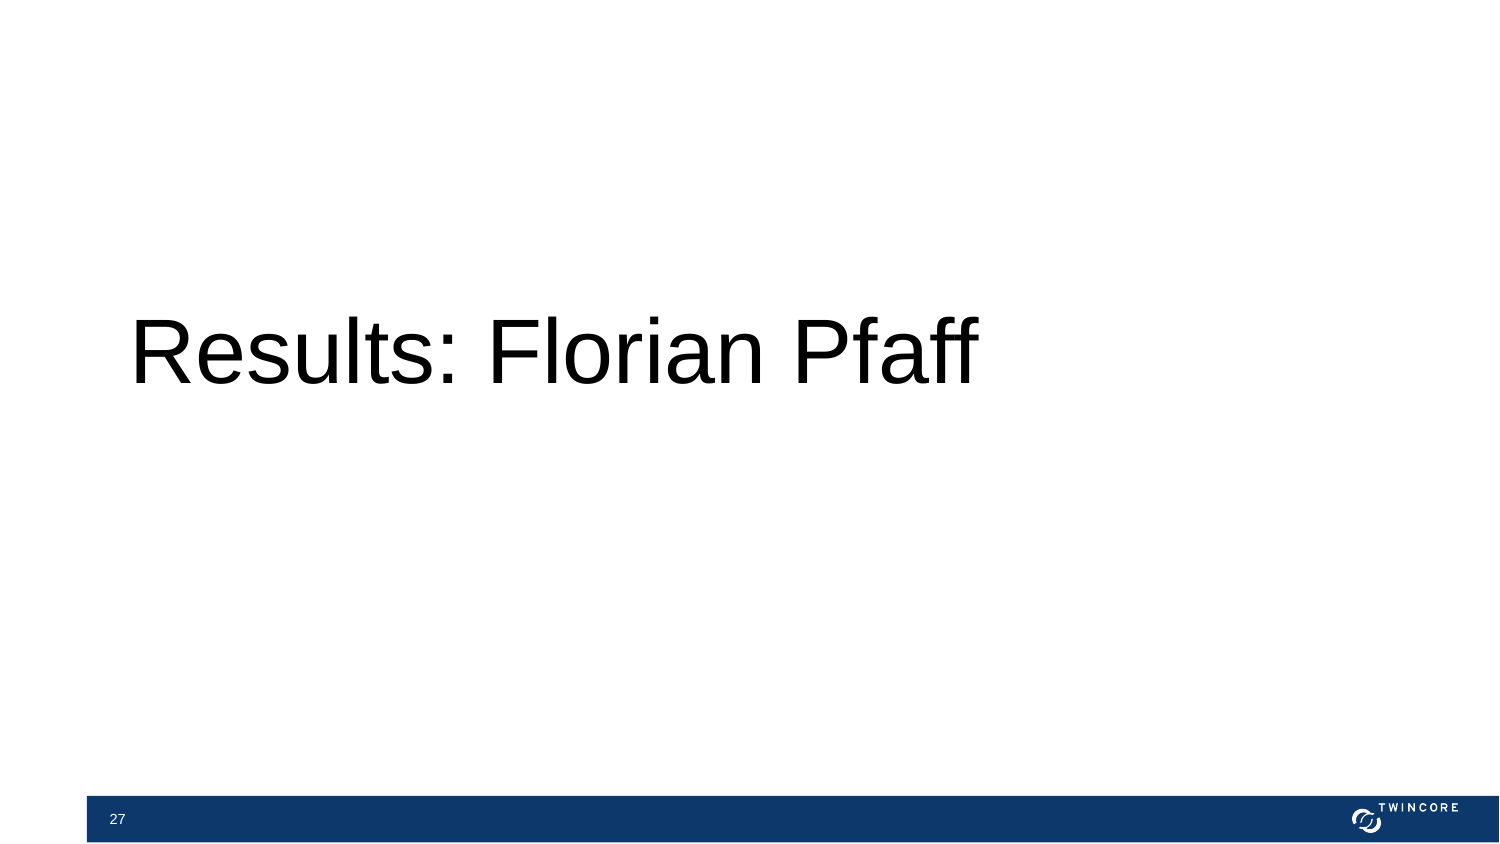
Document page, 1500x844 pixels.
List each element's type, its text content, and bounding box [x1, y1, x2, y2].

picture [1352, 803, 1458, 833]
title Results: Florian Pfaff [129, 302, 1369, 405]
